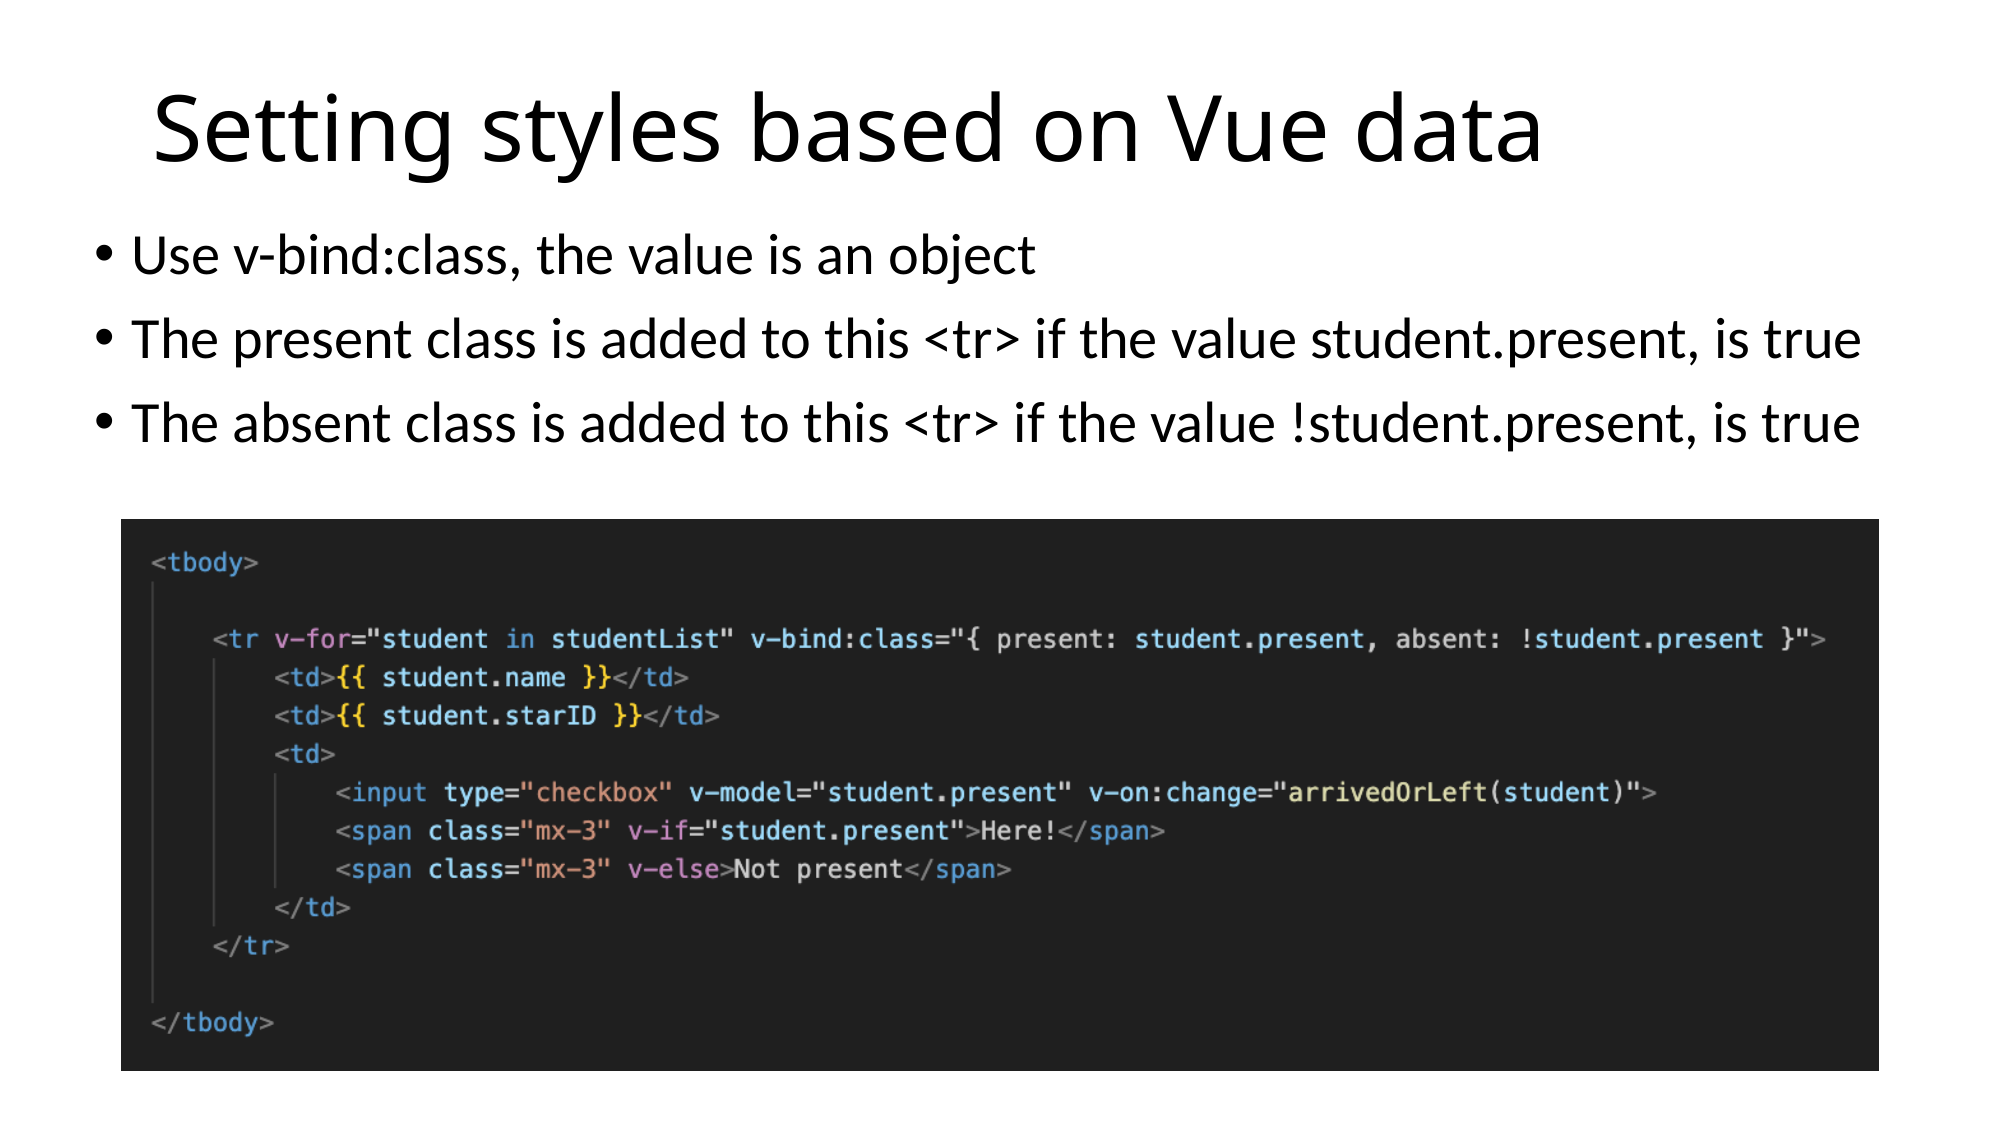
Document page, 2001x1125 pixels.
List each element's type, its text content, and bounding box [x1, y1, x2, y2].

list Use v-bind:class, the value is an object The present class is added to this <tr> if the value student.present, is true The absent class is added to this <tr> if the value !student.present, is true [79, 216, 1964, 931]
title Setting styles based on Vue data [137, 22, 1863, 216]
picture [120, 519, 1879, 1071]
